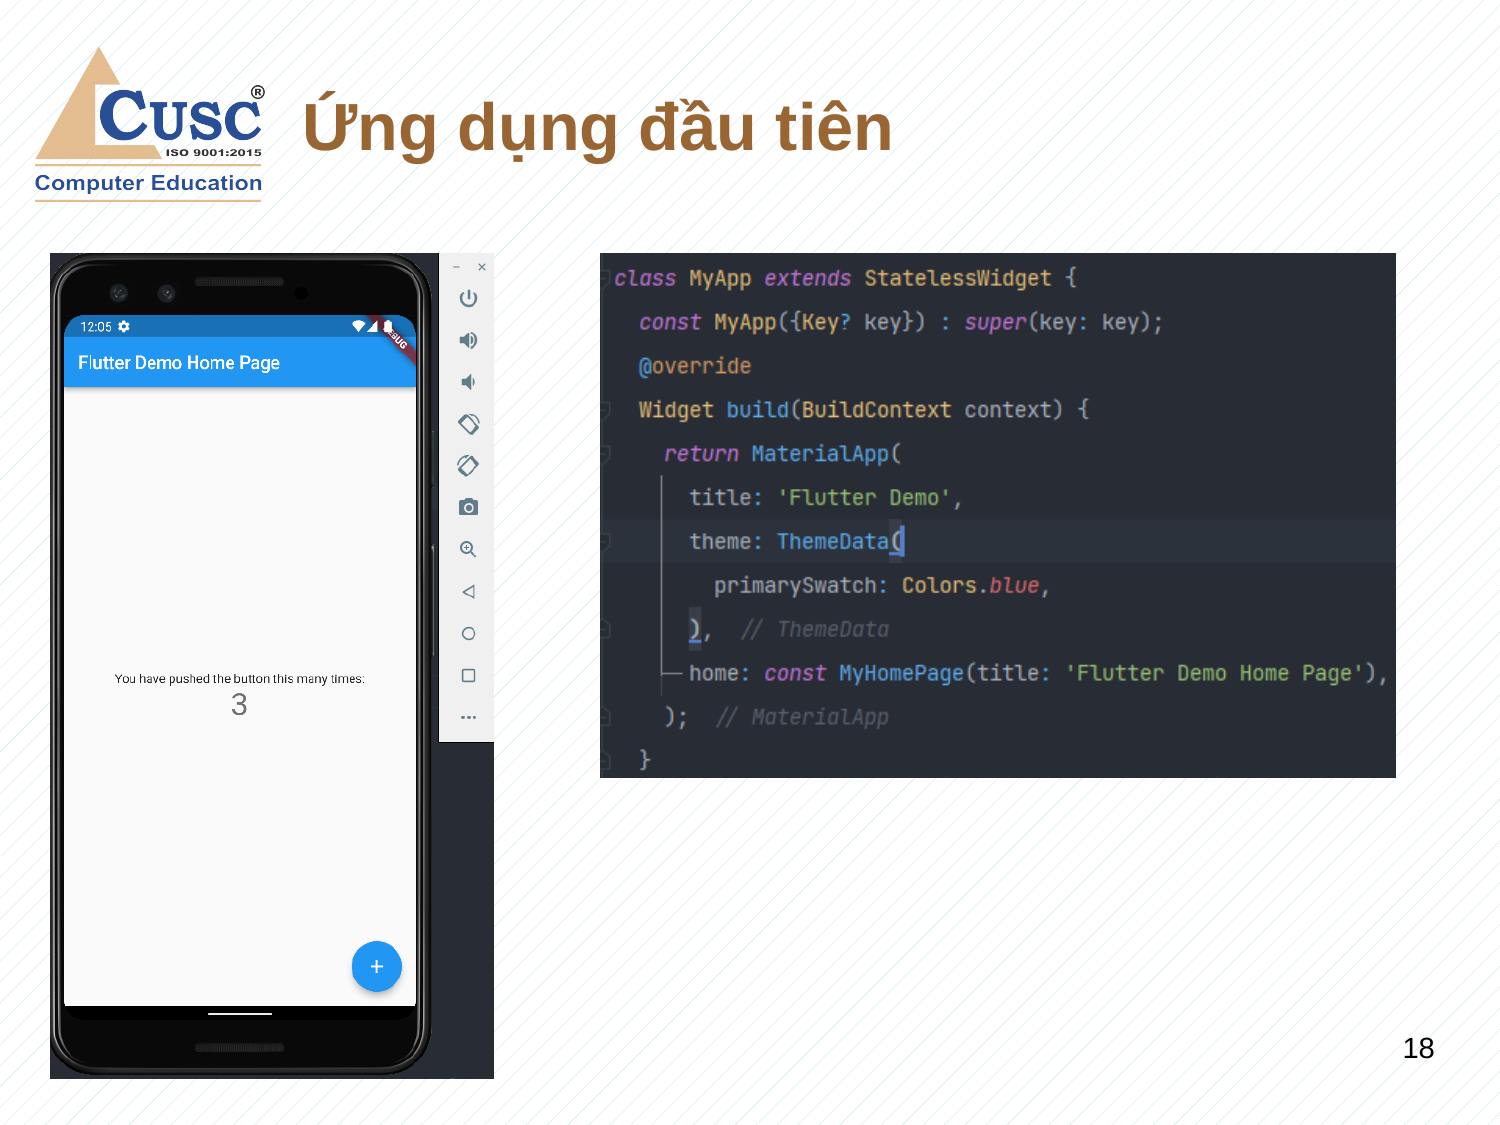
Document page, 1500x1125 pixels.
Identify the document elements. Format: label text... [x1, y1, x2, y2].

picture [49, 253, 494, 1079]
picture [599, 253, 1396, 778]
slide_number 18 [1100, 1021, 1450, 1113]
picture [35, 46, 265, 202]
title Ứng dụng đầu tiên [287, 46, 1450, 202]
